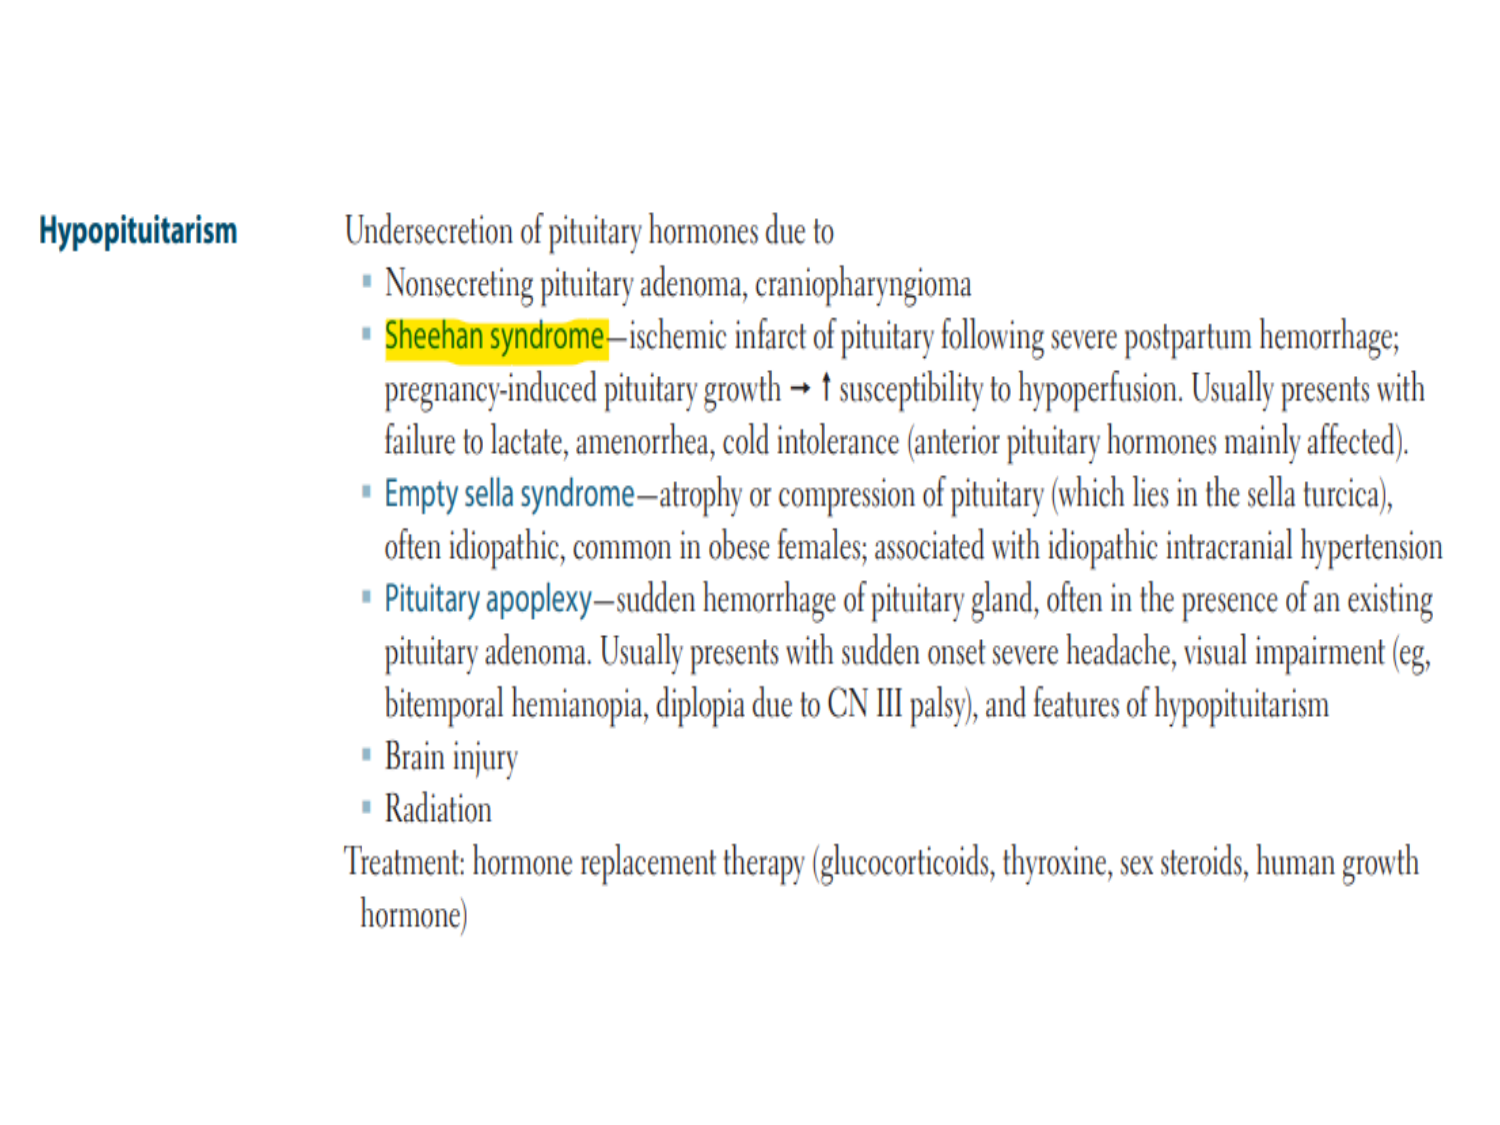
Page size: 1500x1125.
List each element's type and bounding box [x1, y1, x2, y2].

picture [1, 199, 1452, 988]
